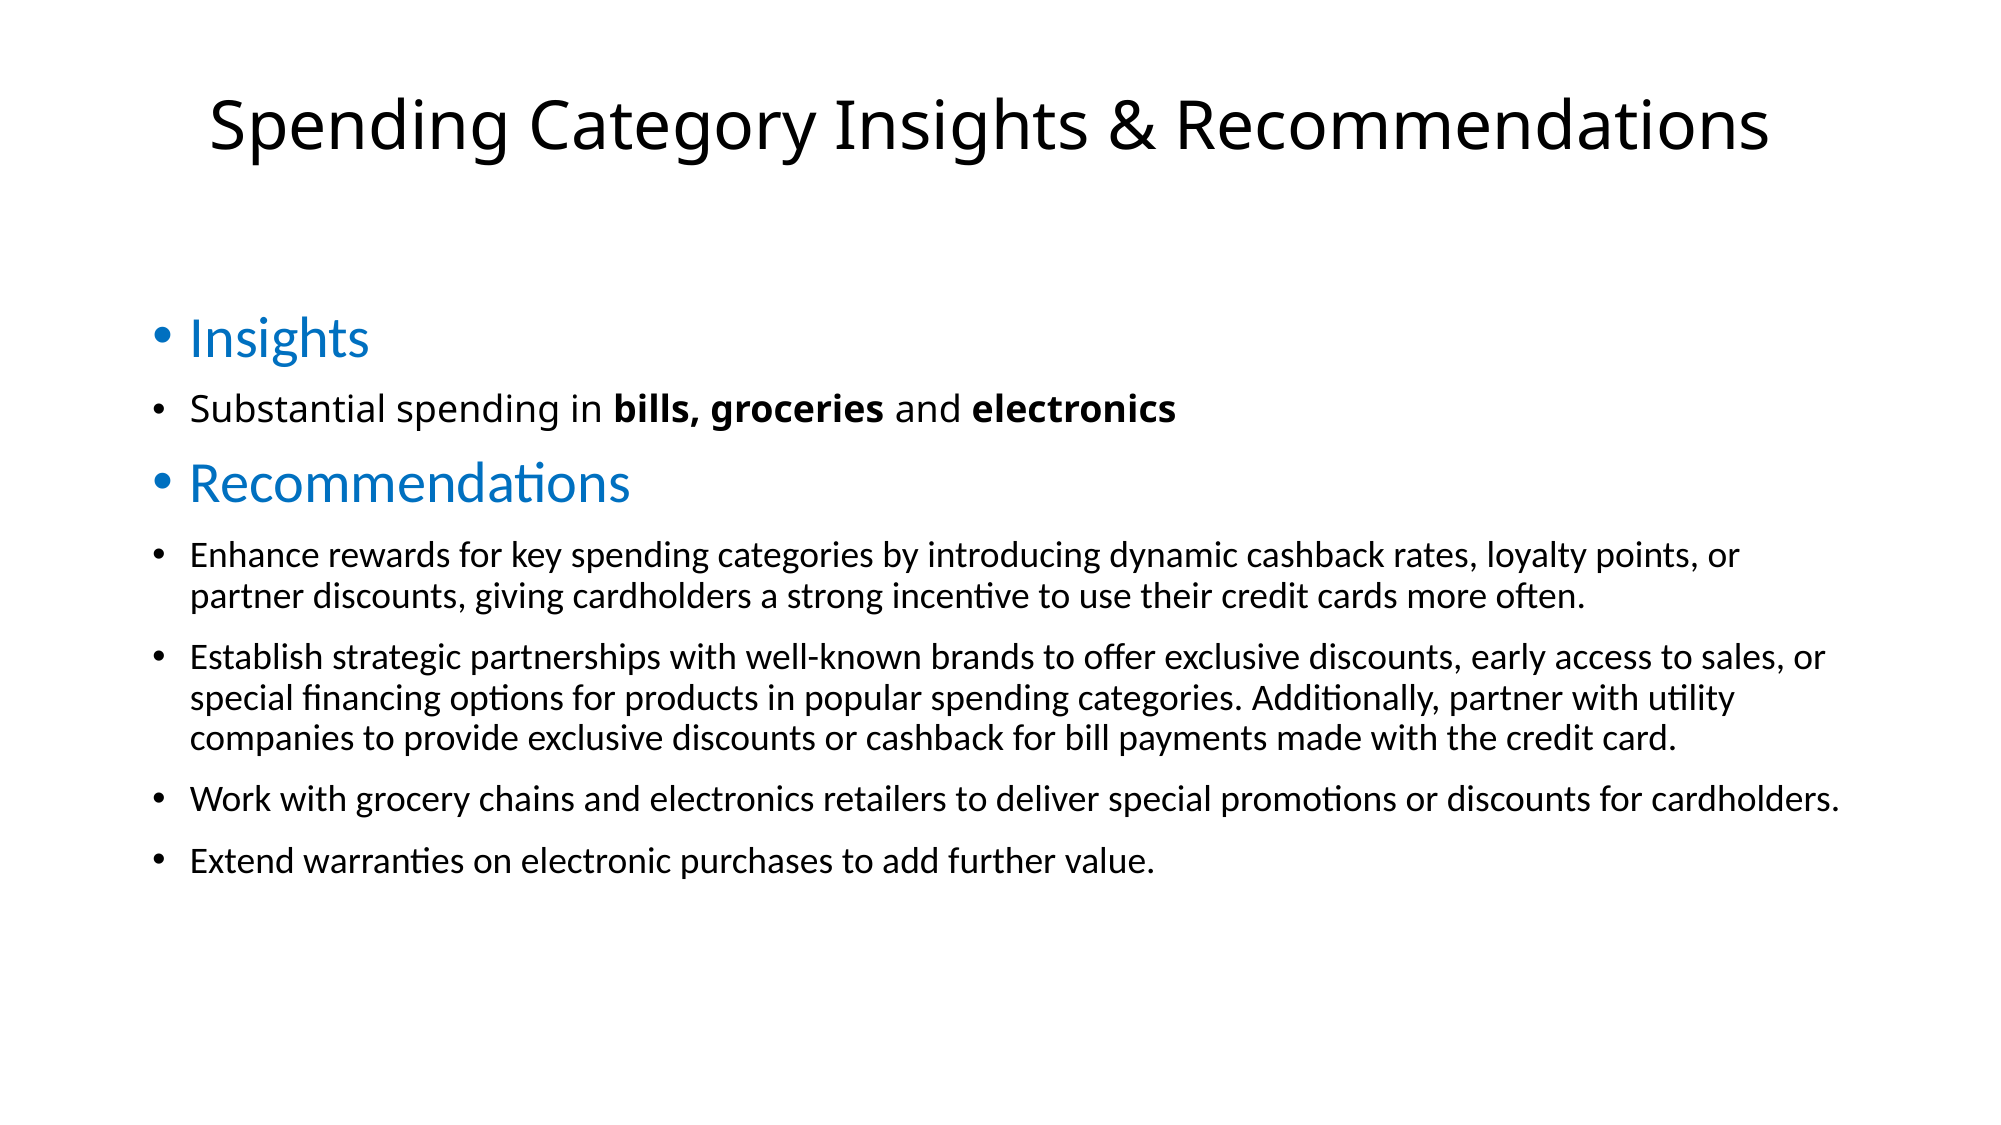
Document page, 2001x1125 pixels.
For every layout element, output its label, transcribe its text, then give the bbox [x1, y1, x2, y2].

title Spending Category Insights & Recommendations [137, 59, 1863, 278]
list Insights Substantial spending in bills, groceries and electronics Recommendations Enhance rewards for key spending categories by introducing dynamic cashback rates, loyalty points, or partner discounts, giving cardholders a strong incentive to use their credit cards more often. Establish strategic partnerships with well-known brands to offer exclusive discounts, early access to sales, or special financing options for products in popular spending categories. Additionally, partner with utility companies to provide exclusive discounts or cashback for bill payments made with the credit card. Work with grocery chains and electronics retailers to deliver special promotions or discounts for cardholders. Extend warranties on electronic purchases to add further value. [137, 299, 1863, 1014]
